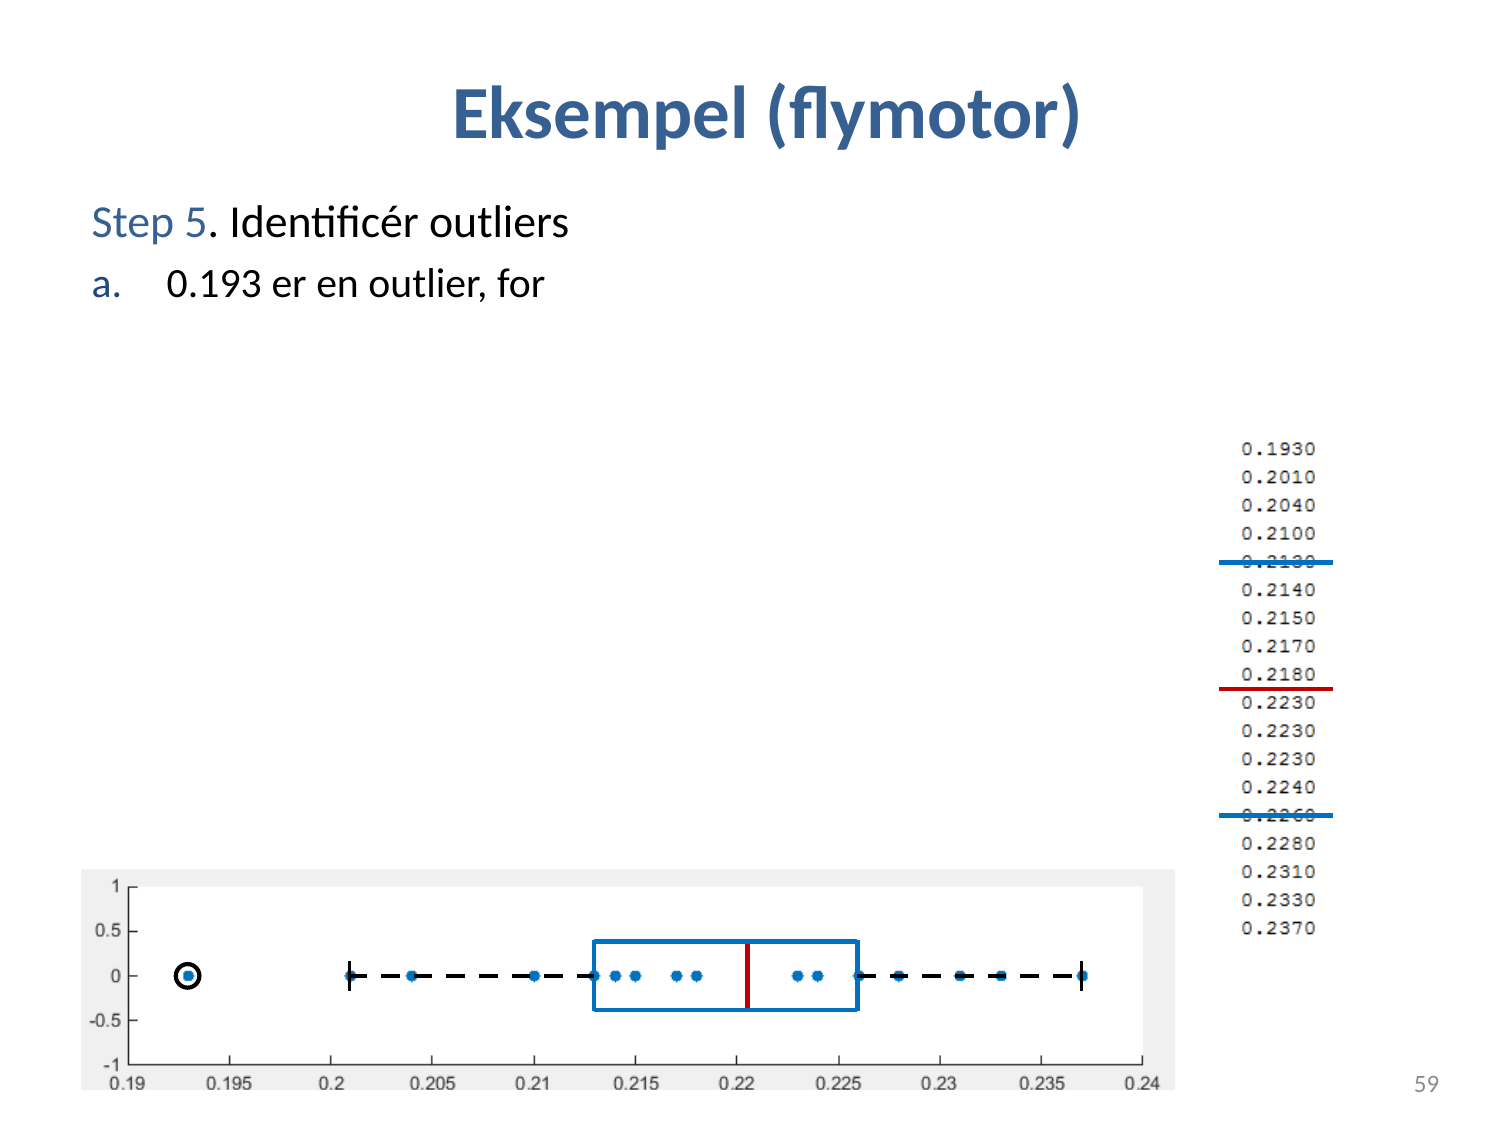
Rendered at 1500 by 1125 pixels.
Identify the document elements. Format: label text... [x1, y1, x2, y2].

picture [1222, 424, 1337, 958]
picture [80, 868, 1176, 1090]
title Eksempel (flymotor) [76, 45, 1459, 173]
slide_number 59 [1104, 1058, 1455, 1107]
